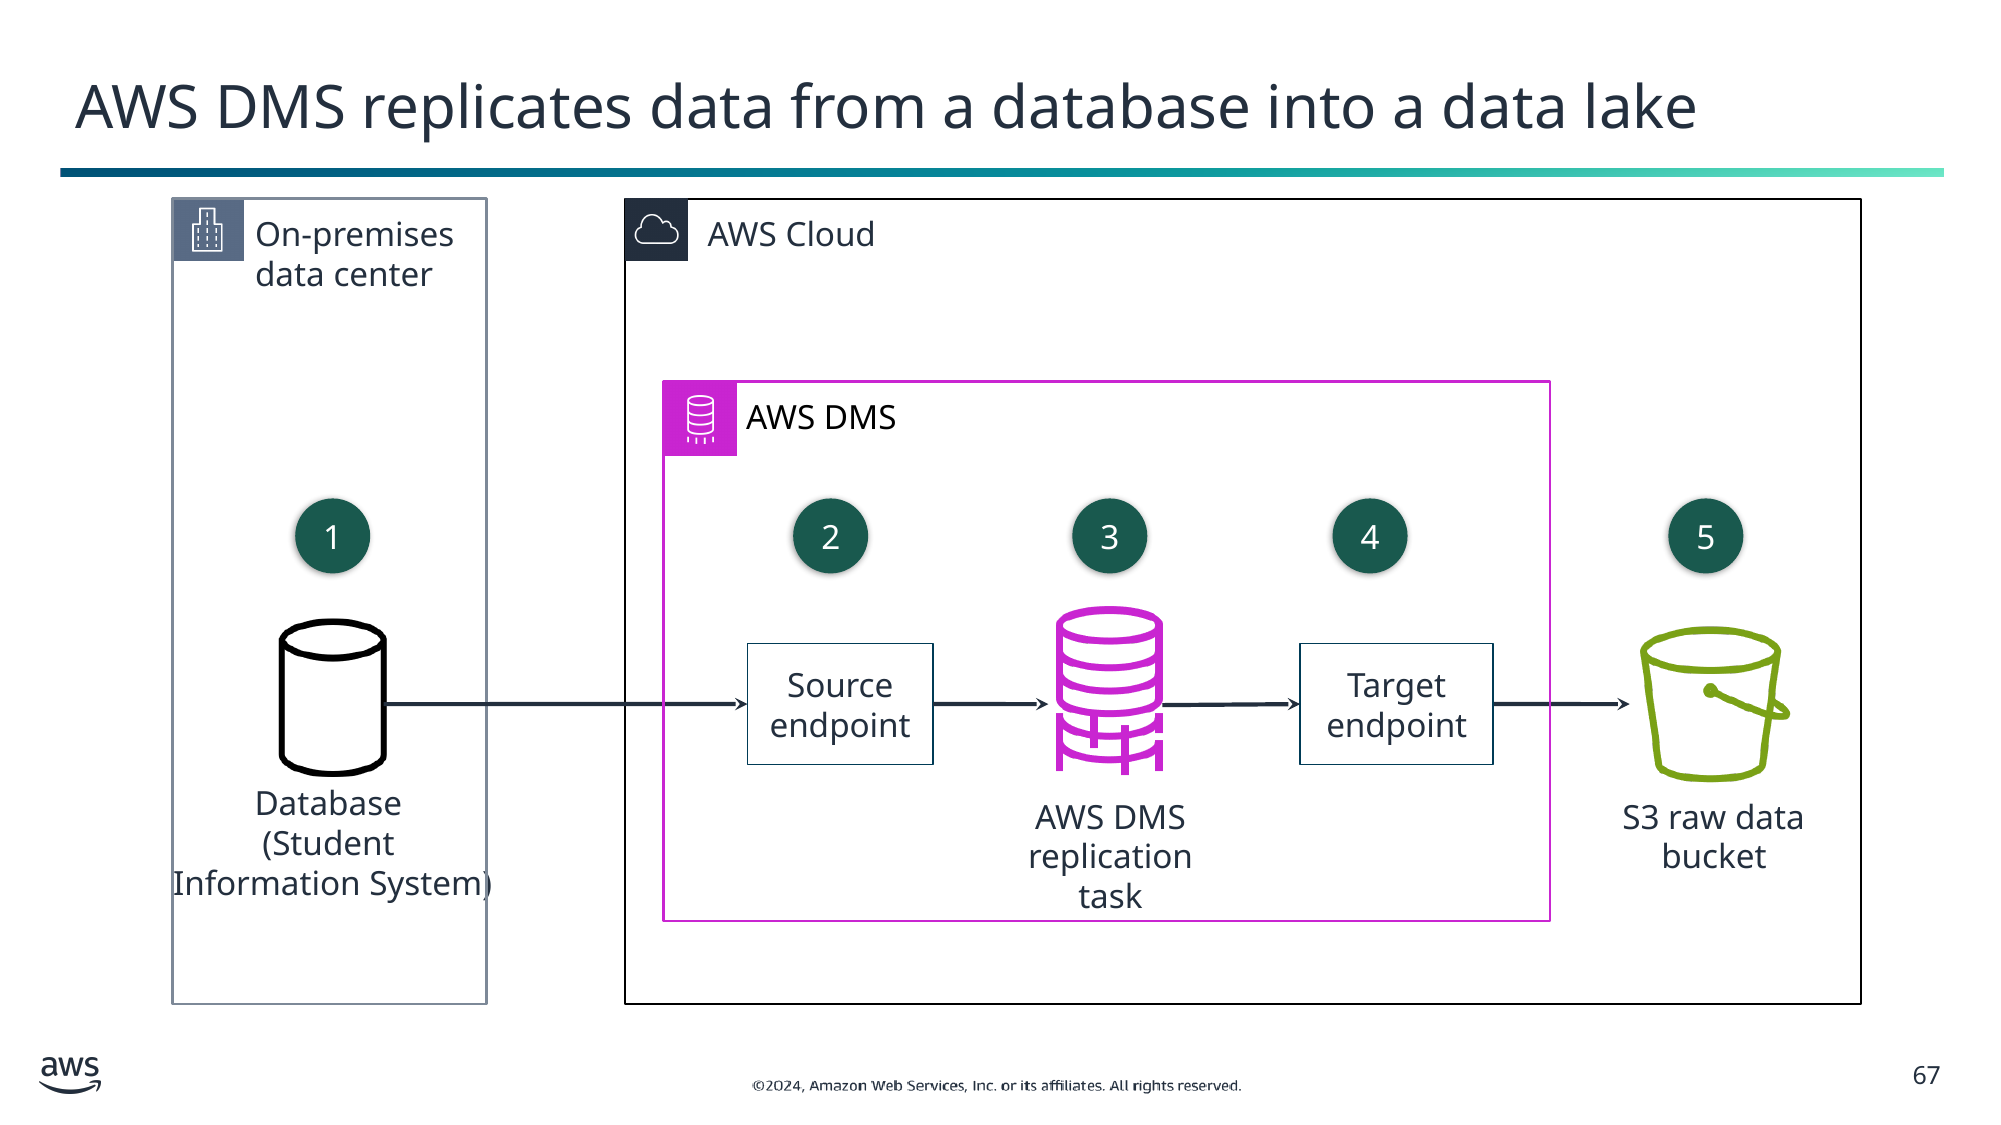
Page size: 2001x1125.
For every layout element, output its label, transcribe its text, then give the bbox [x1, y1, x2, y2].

slide_number ‹#› [1861, 1057, 1941, 1095]
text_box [155, 198, 1862, 1005]
picture [706, 1072, 1290, 1100]
title AWS DMS replicates data from a database into a data lake [60, 49, 1941, 170]
picture [682, 168, 1944, 177]
picture [39, 1057, 101, 1094]
